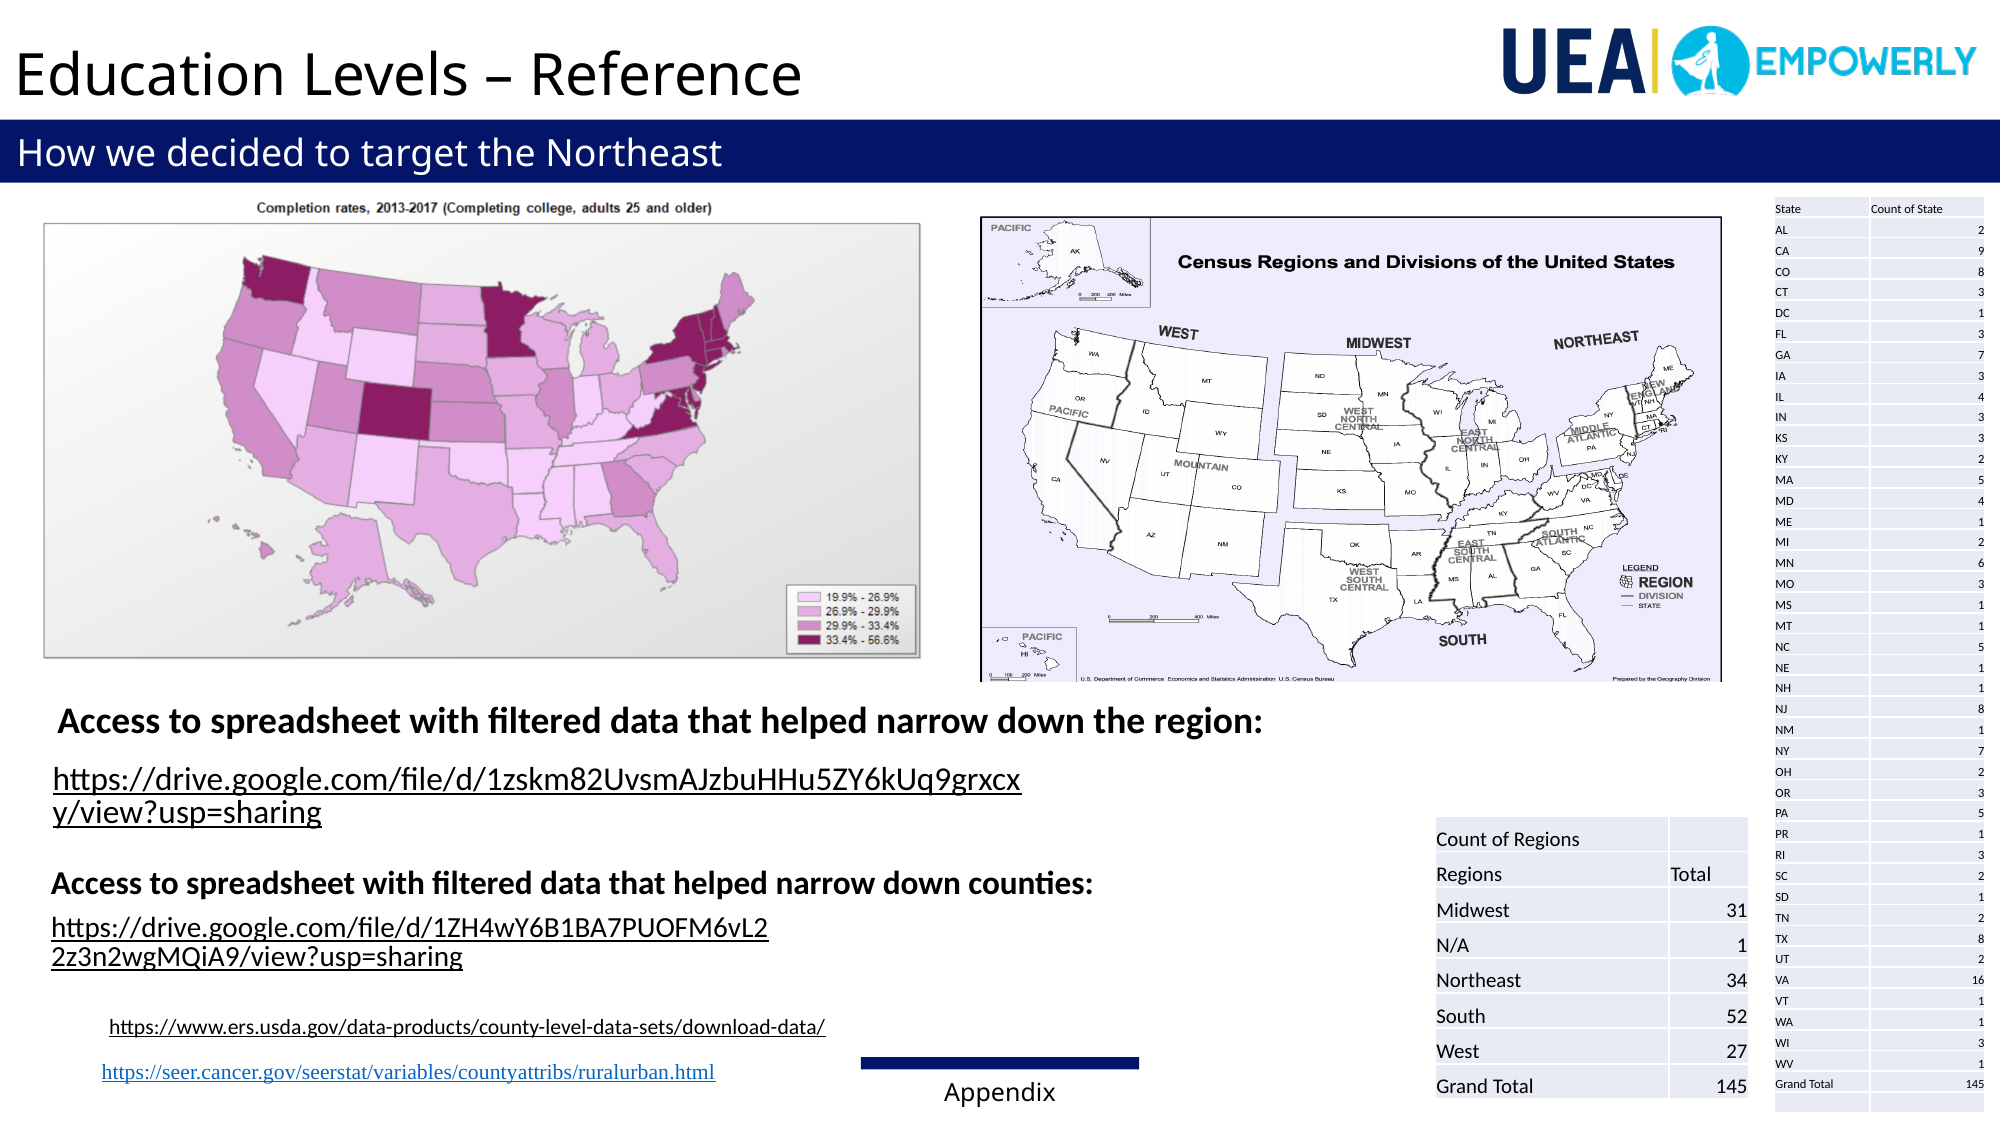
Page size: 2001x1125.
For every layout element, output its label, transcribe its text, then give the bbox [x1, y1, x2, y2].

table_cell CT [1775, 280, 1869, 299]
table_cell GA [1775, 343, 1869, 362]
table_cell RI [1775, 843, 1869, 862]
text_box https://www.ers.usda.gov/data-products/county-level-data-sets/download-data/ [94, 1000, 847, 1061]
table_cell 4 [1871, 384, 1984, 403]
text_box https://drive.google.com/file/d/1ZH4wY6B1BA7PUOFM6vL22z3n2wgMQiA9/view?usp=sharing [36, 910, 792, 986]
table_cell IA [1775, 363, 1869, 383]
table_cell 3 [1871, 843, 1984, 862]
table_cell Regions [1436, 852, 1668, 886]
table_cell MI [1775, 530, 1869, 549]
table_header [1670, 817, 1748, 851]
table_cell 52 [1670, 994, 1748, 1027]
table_cell 1 [1871, 989, 1984, 1008]
table_cell KS [1775, 426, 1869, 445]
table_cell VT [1775, 989, 1869, 1008]
table_cell 16 [1871, 968, 1984, 987]
table_cell PR [1775, 822, 1869, 841]
table_cell MD [1775, 489, 1869, 508]
table_cell NM [1775, 718, 1869, 737]
table_cell 5 [1871, 801, 1984, 820]
table_cell 1 [1871, 1051, 1984, 1070]
table_cell 145 [1871, 1072, 1984, 1091]
table_cell 3 [1871, 280, 1984, 299]
table_cell UT [1775, 947, 1869, 966]
table_cell MS [1775, 593, 1869, 612]
table_cell 1 [1871, 614, 1984, 633]
table_cell 1 [1871, 822, 1984, 841]
table_cell 1 [1871, 1010, 1984, 1029]
table_cell Northeast [1436, 959, 1668, 992]
table_cell NE [1775, 655, 1869, 674]
table_header Count of Regions [1436, 817, 1668, 851]
table_cell WI [1775, 1031, 1869, 1050]
table_cell AL [1775, 218, 1869, 237]
table_cell 8 [1871, 259, 1984, 278]
table_cell 34 [1670, 959, 1748, 992]
table_cell NJ [1775, 697, 1869, 716]
table_cell 2 [1871, 447, 1984, 466]
table_cell WV [1775, 1051, 1869, 1070]
table_cell [1775, 1093, 1869, 1112]
table_cell OH [1775, 760, 1869, 779]
table_cell 1 [1871, 593, 1984, 612]
table_cell 31 [1670, 888, 1748, 921]
table_cell NY [1775, 739, 1869, 758]
table_cell CA [1775, 238, 1869, 257]
table_cell 6 [1871, 551, 1984, 570]
table_cell 3 [1871, 363, 1984, 383]
table_cell 8 [1871, 926, 1984, 945]
table_cell 5 [1871, 634, 1984, 654]
table_cell TN [1775, 905, 1869, 925]
table_cell West [1436, 1029, 1668, 1063]
table_cell 145 [1670, 1065, 1748, 1098]
table_cell 1 [1871, 509, 1984, 528]
table_cell 8 [1871, 697, 1984, 716]
table_cell Total [1670, 852, 1748, 886]
text_box https://seer.cancer.gov/seerstat/variables/countyattribs/ruralurban.html [86, 1046, 731, 1106]
table_cell DC [1775, 301, 1869, 320]
table_cell MO [1775, 572, 1869, 591]
text_box Access to spreadsheet with filtered data that helped narrow down counties: [36, 854, 1283, 910]
table_cell 2 [1871, 864, 1984, 883]
table_cell 2 [1871, 218, 1984, 237]
table_cell 1 [1670, 923, 1748, 957]
text_box https://drive.google.com/file/d/1zskm82UvsmAJzbuHHu5ZY6kUq9grxcxy/view?usp=sharing [37, 749, 1038, 845]
table_cell Grand Total [1775, 1072, 1869, 1091]
table_cell 2 [1871, 947, 1984, 966]
table_cell South [1436, 994, 1668, 1027]
table_cell 1 [1871, 718, 1984, 737]
table_cell IN [1775, 405, 1869, 424]
table_cell 5 [1871, 468, 1984, 487]
table_cell 1 [1871, 301, 1984, 320]
table_cell OR [1775, 780, 1869, 799]
table_cell 3 [1871, 426, 1984, 445]
table_cell 9 [1871, 238, 1984, 257]
table_cell 2 [1871, 530, 1984, 549]
table_cell 2 [1871, 760, 1984, 779]
table_cell VA [1775, 968, 1869, 987]
table_cell NH [1775, 676, 1869, 695]
table_cell KY [1775, 447, 1869, 466]
table_cell N/A [1436, 923, 1668, 957]
table_header Count of State [1871, 197, 1984, 216]
table_cell MT [1775, 614, 1869, 633]
table_cell 3 [1871, 405, 1984, 424]
table_cell 3 [1871, 1031, 1984, 1050]
table_cell FL [1775, 322, 1869, 341]
picture [37, 195, 928, 661]
table_cell 3 [1871, 780, 1984, 799]
table_cell SC [1775, 864, 1869, 883]
table_cell 7 [1871, 343, 1984, 362]
table_cell MA [1775, 468, 1869, 487]
picture [1494, 19, 1982, 98]
table_cell SD [1775, 885, 1869, 904]
table_cell 1 [1871, 676, 1984, 695]
table_cell 4 [1871, 489, 1984, 508]
text_box Access to spreadsheet with filtered data that helped narrow down the region: [42, 689, 1280, 749]
table_cell [1871, 1093, 1984, 1112]
table_cell IL [1775, 384, 1869, 403]
table_cell NC [1775, 634, 1869, 654]
table_cell CO [1775, 259, 1869, 278]
table_cell 1 [1871, 655, 1984, 674]
table_cell TX [1775, 926, 1869, 945]
table_cell MN [1775, 551, 1869, 570]
table_cell PA [1775, 801, 1869, 820]
table_cell 3 [1871, 572, 1984, 591]
table_cell ME [1775, 509, 1869, 528]
table_cell 1 [1871, 885, 1984, 904]
text_box Education Levels – Reference [0, 29, 1492, 114]
table_cell 2 [1871, 905, 1984, 925]
table_cell WA [1775, 1010, 1869, 1029]
table_cell 27 [1670, 1029, 1748, 1063]
picture [979, 216, 1722, 683]
table_cell Grand Total [1436, 1065, 1668, 1098]
text_box How we decided to target the Northeast [1, 121, 2000, 182]
table_cell Midwest [1436, 888, 1668, 921]
table_cell 3 [1871, 322, 1984, 341]
table_header State [1775, 197, 1869, 216]
table_cell 7 [1871, 739, 1984, 758]
